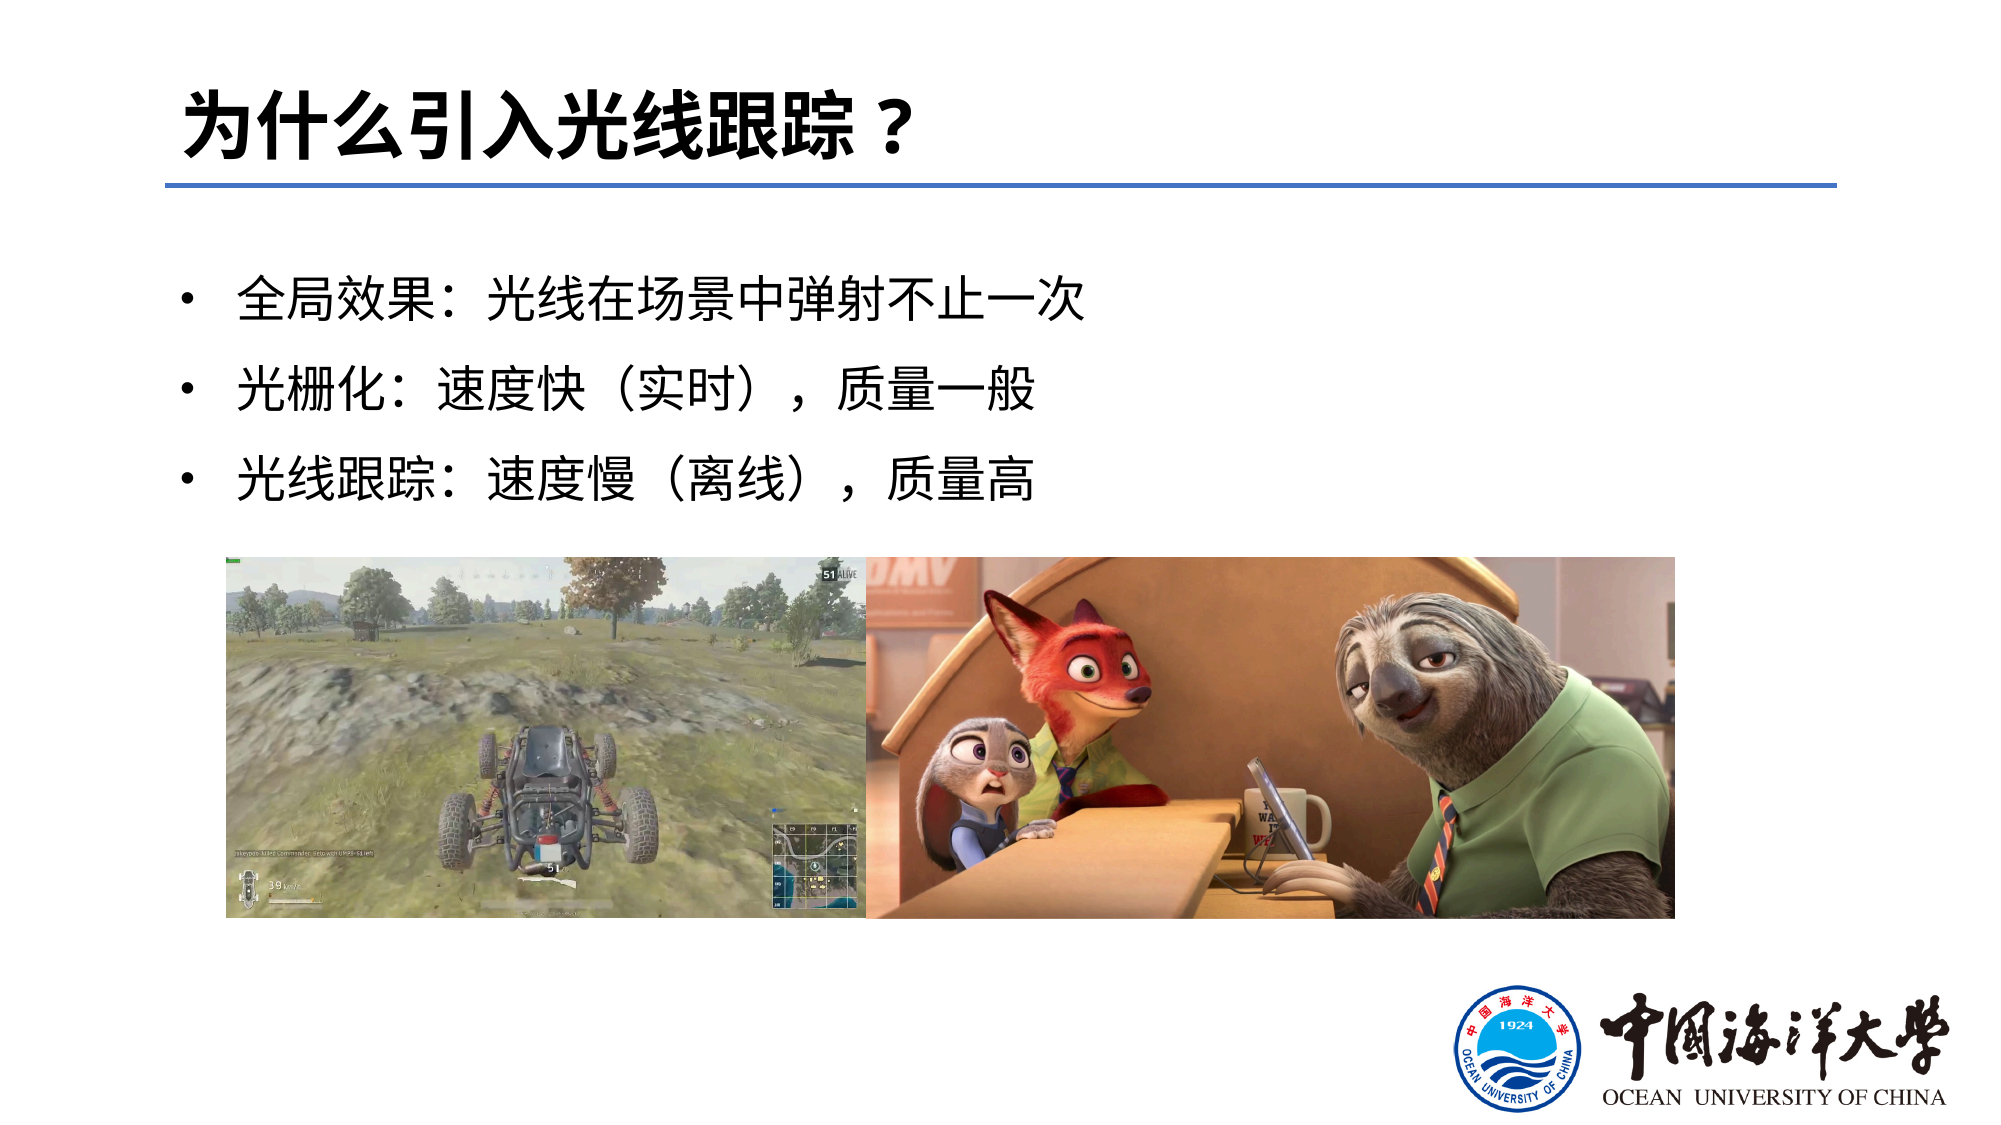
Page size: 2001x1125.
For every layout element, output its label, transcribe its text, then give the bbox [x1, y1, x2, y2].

picture [226, 557, 1675, 919]
text_box 为什么引入光线跟踪? [165, 71, 1458, 176]
picture [1414, 977, 2000, 1125]
text_box 全局效果：光线在场景中弹射不止一次 光栅化：速度快（实时），质量一般 光线跟踪：速度慢（离线），质量高 [165, 230, 1837, 516]
